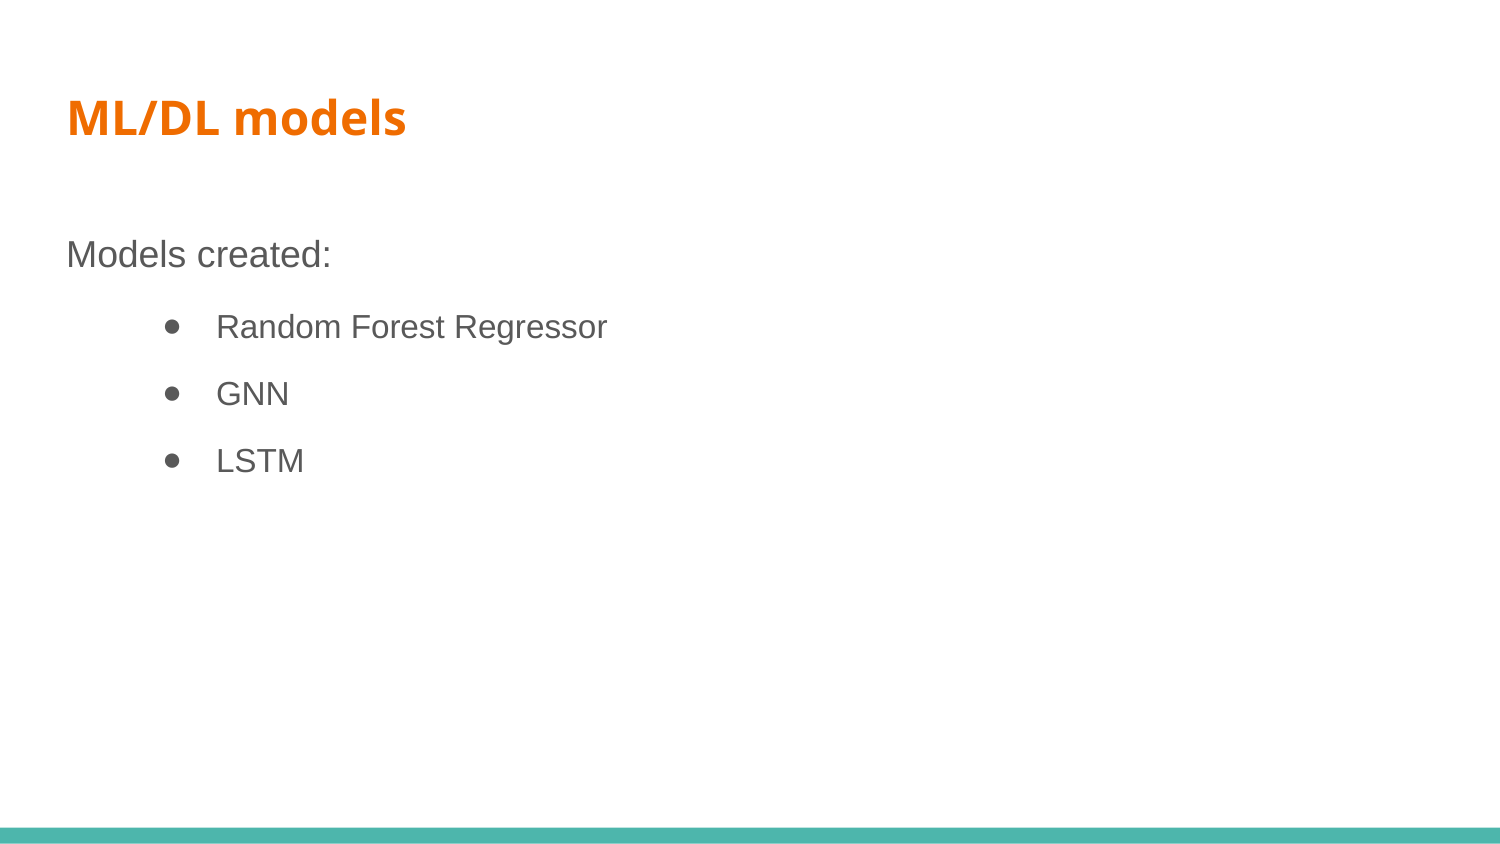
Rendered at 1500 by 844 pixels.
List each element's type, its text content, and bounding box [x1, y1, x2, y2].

list Models created: Random Forest Regressor GNN LSTM [51, 207, 1449, 750]
title ML/DL models [51, 72, 1449, 189]
